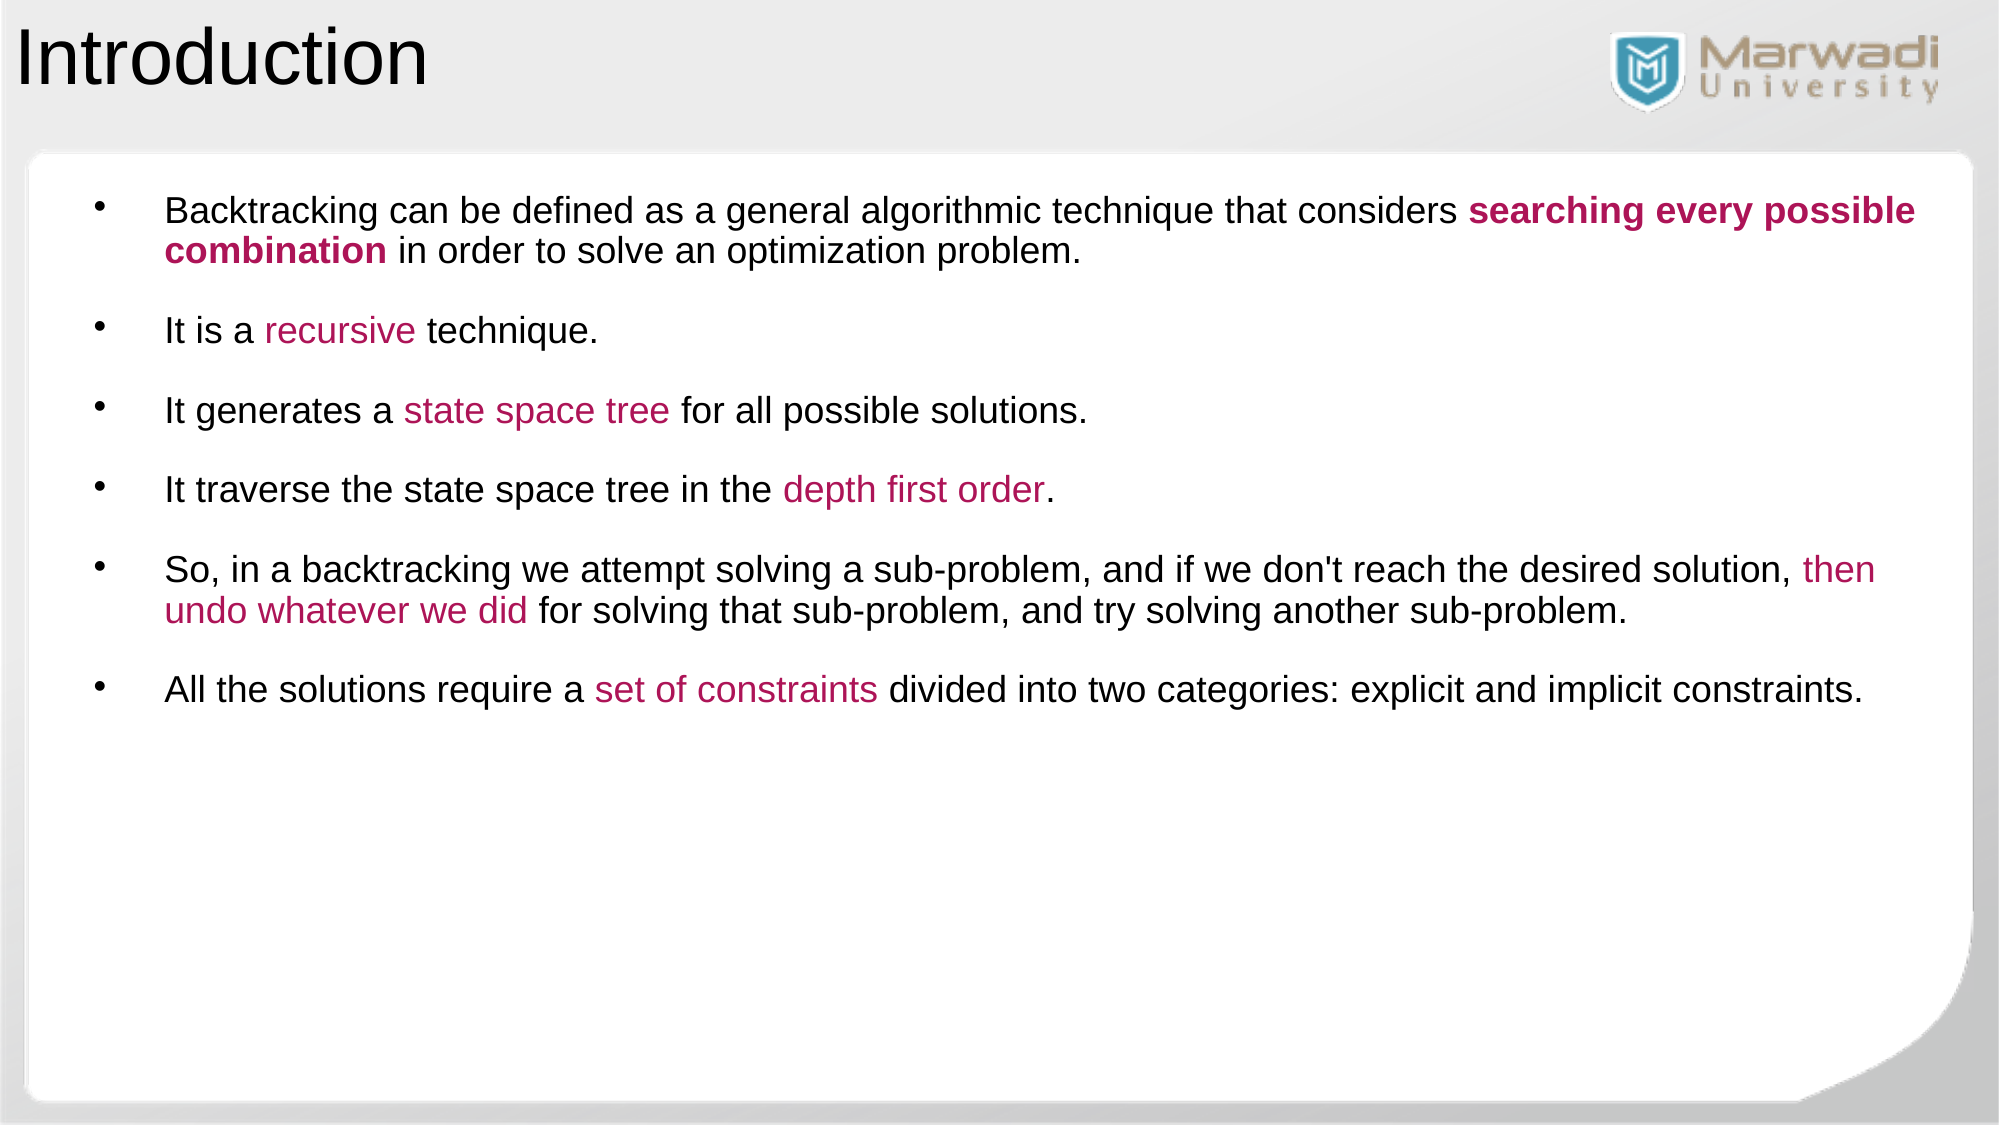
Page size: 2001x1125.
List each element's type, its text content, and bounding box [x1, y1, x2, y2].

title Introduction [0, 0, 2000, 117]
list Backtracking can be defined as a general algorithmic technique that considers searching every possible combination in order to solve an optimization problem. It is a recursive technique. It generates a state space tree for all possible solutions. It traverse the state space tree in the depth first order. So, in a backtracking we attempt solving a sub-problem, and if we don't reach the desired solution, then undo whatever we did for solving that sub-problem, and try solving another sub-problem. All the solutions require a set of constraints divided into two categories: explicit and implicit constraints. [69, 190, 1957, 1081]
picture [0, 117, 1999, 1125]
